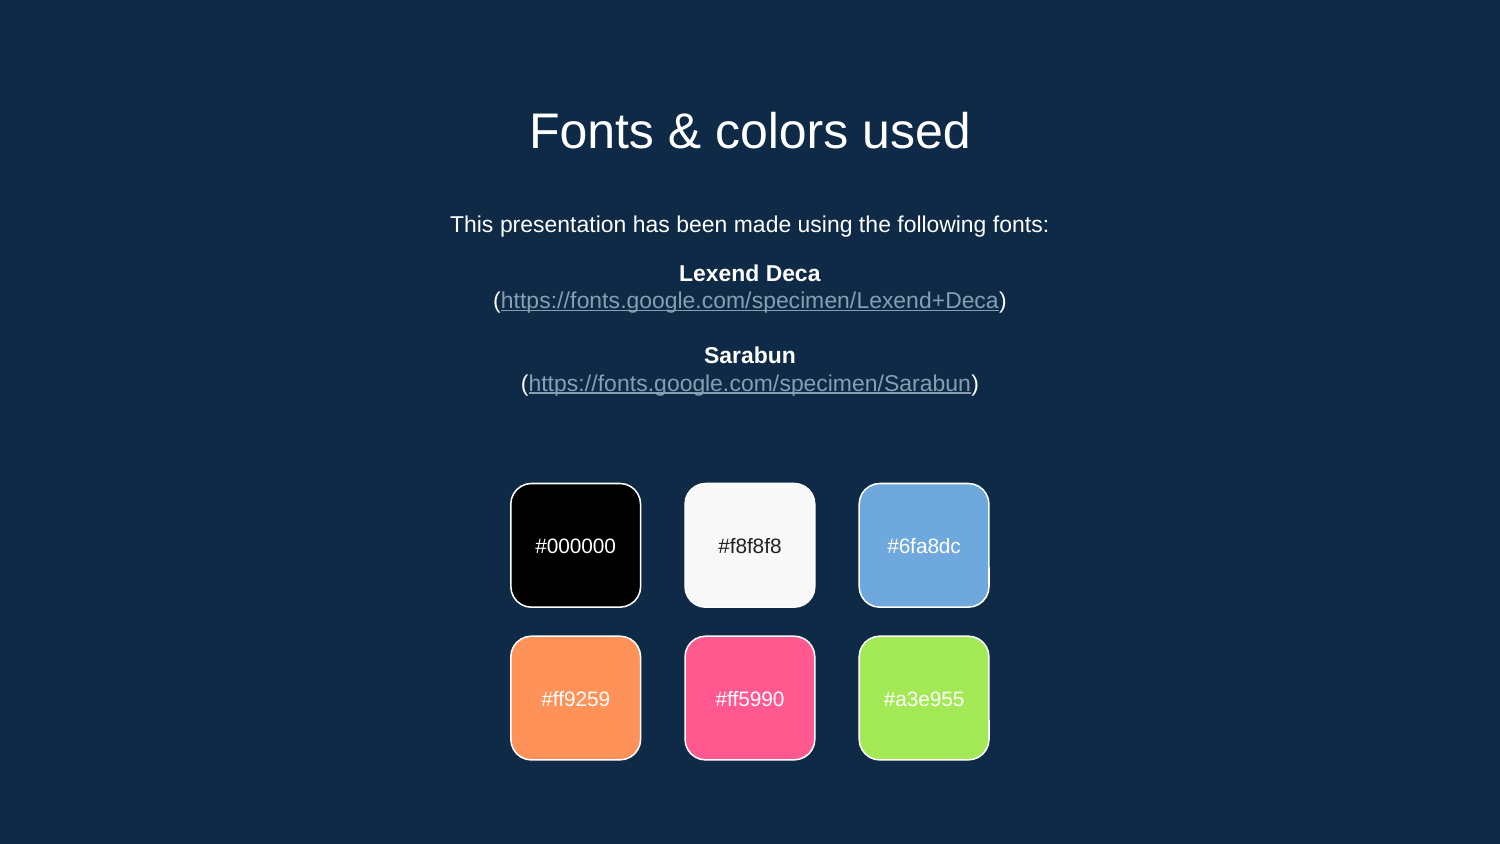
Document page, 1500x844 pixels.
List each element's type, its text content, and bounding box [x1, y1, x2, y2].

text_box [685, 483, 815, 509]
text_box [685, 636, 815, 661]
text_box [859, 735, 989, 760]
text_box [685, 582, 815, 608]
text_box This presentation has been made using the following fonts: Lexend Deca (https://fonts.google.com/specimen/Lexend+Deca) Sarabun (https://fonts.google.com/specimen/Sarabun) [118, 194, 1382, 436]
text_box #ff9259 [510, 661, 641, 735]
text_box [510, 735, 641, 760]
text_box [685, 735, 815, 760]
text_box [510, 636, 641, 661]
text_box #f8f8f8 [685, 509, 815, 582]
title Fonts & colors used [118, 83, 1382, 163]
text_box [859, 636, 989, 661]
text_box [510, 483, 641, 509]
text_box [510, 582, 641, 608]
text_box #6fa8dc [859, 509, 989, 582]
text_box #000000 [510, 509, 641, 582]
text_box [859, 582, 989, 608]
text_box [859, 483, 989, 509]
text_box #a3e955 [859, 661, 989, 735]
text_box #ff5990 [685, 661, 815, 735]
